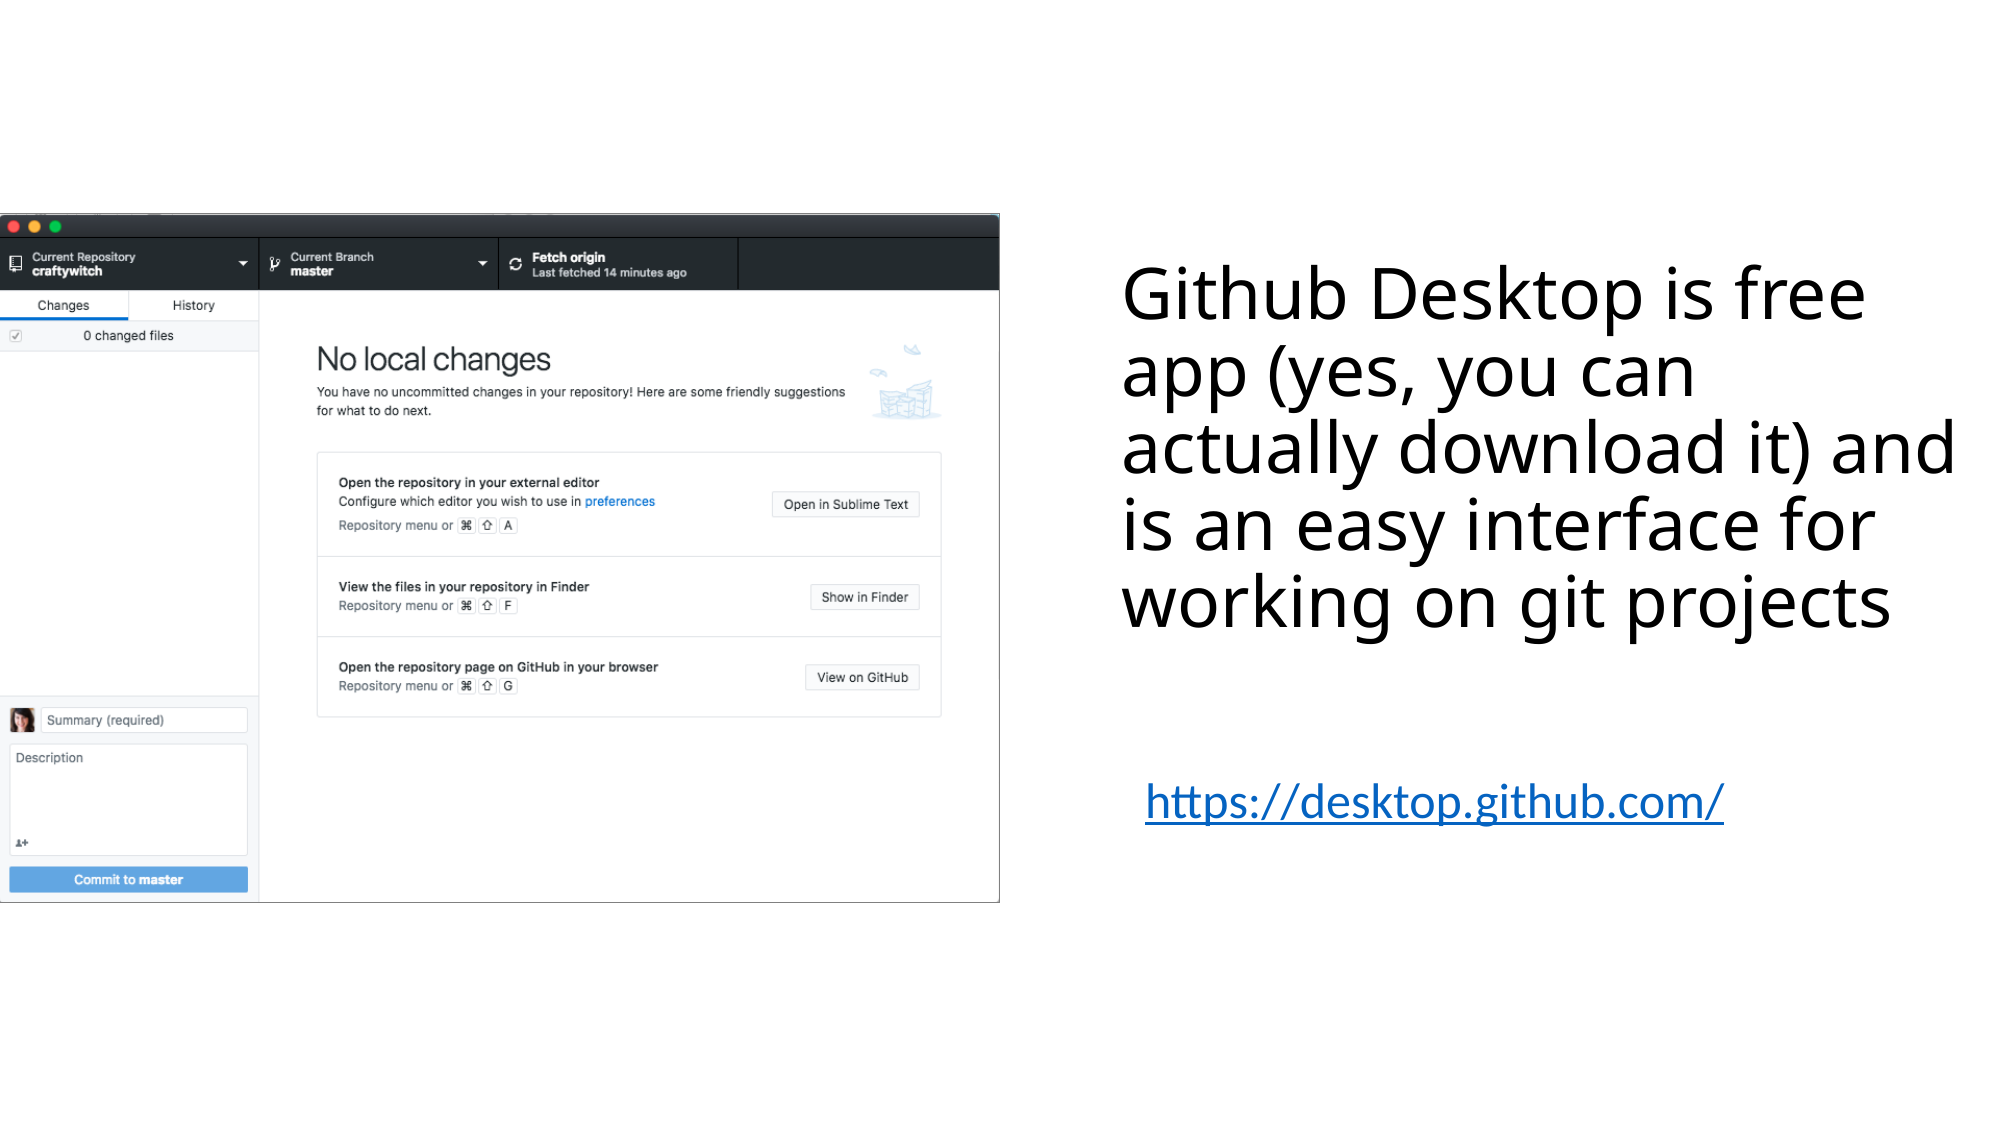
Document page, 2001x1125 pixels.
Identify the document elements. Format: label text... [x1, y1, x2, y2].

list Github Desktop is free app (yes, you can actually download it) and is an easy interface for working on git projects [1106, 250, 1981, 675]
picture [0, 213, 1000, 903]
text_box https://desktop.github.com/ [1130, 760, 1912, 836]
